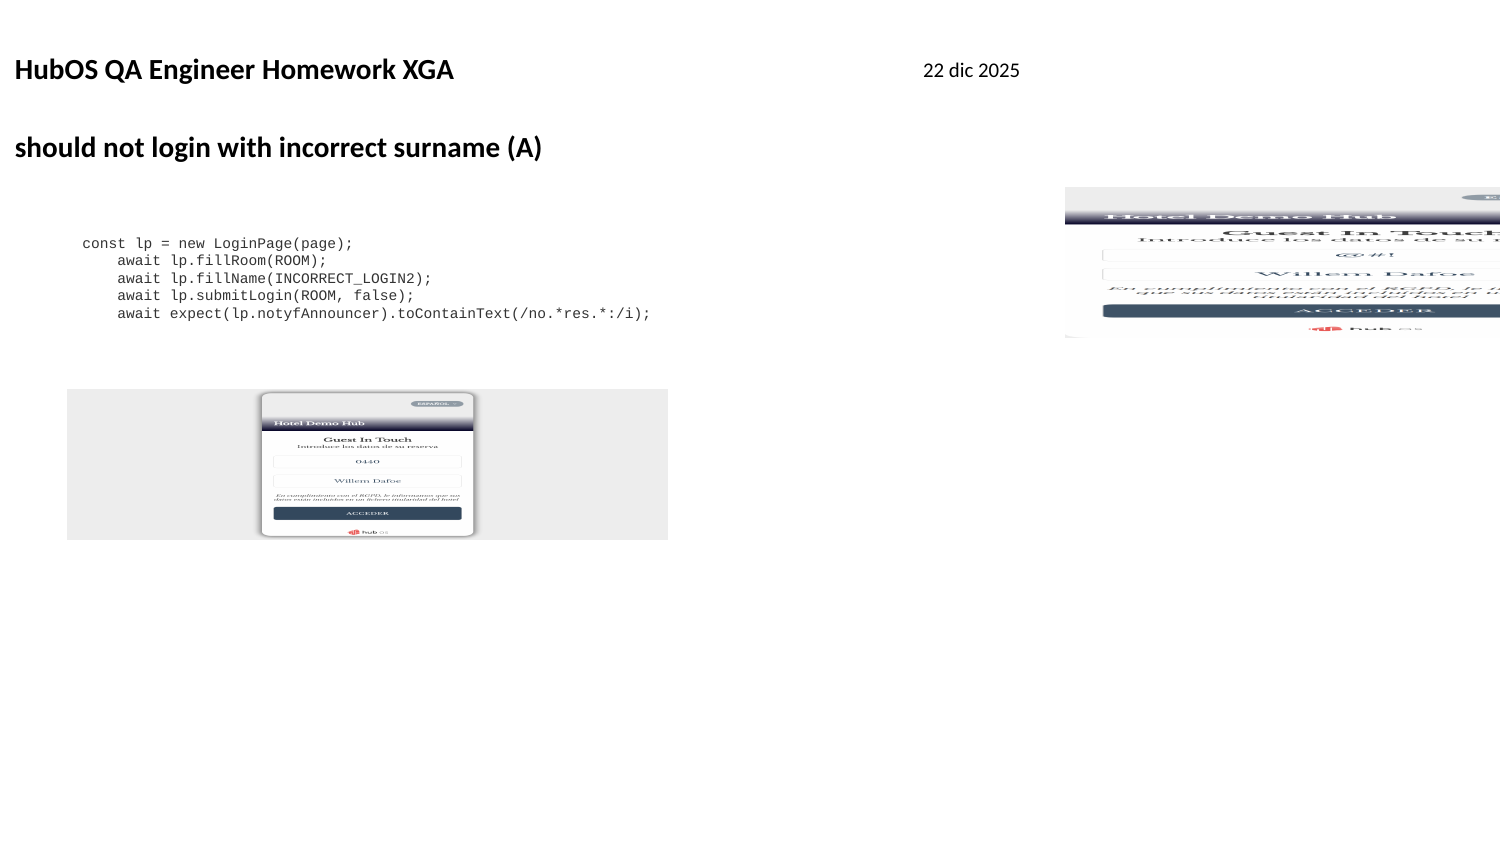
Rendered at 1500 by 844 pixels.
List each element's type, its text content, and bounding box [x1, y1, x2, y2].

picture [67, 389, 668, 540]
text_box 22 dic 2025 [721, 46, 1035, 92]
text_box should not login with incorrect surname (A) [0, 112, 1035, 180]
text_box const lp = new LoginPage(page); await lp.fillRoom(ROOM); await lp.fillName(INCORRECT_LOGIN2); await lp.submitLogin(ROOM, false); await expect(lp.notyfAnnouncer).toContainText(/no.*res.*:/i); [67, 187, 1028, 368]
picture [1064, 187, 1500, 338]
text_box HubOS QA Engineer Homework XGA [0, 37, 704, 98]
